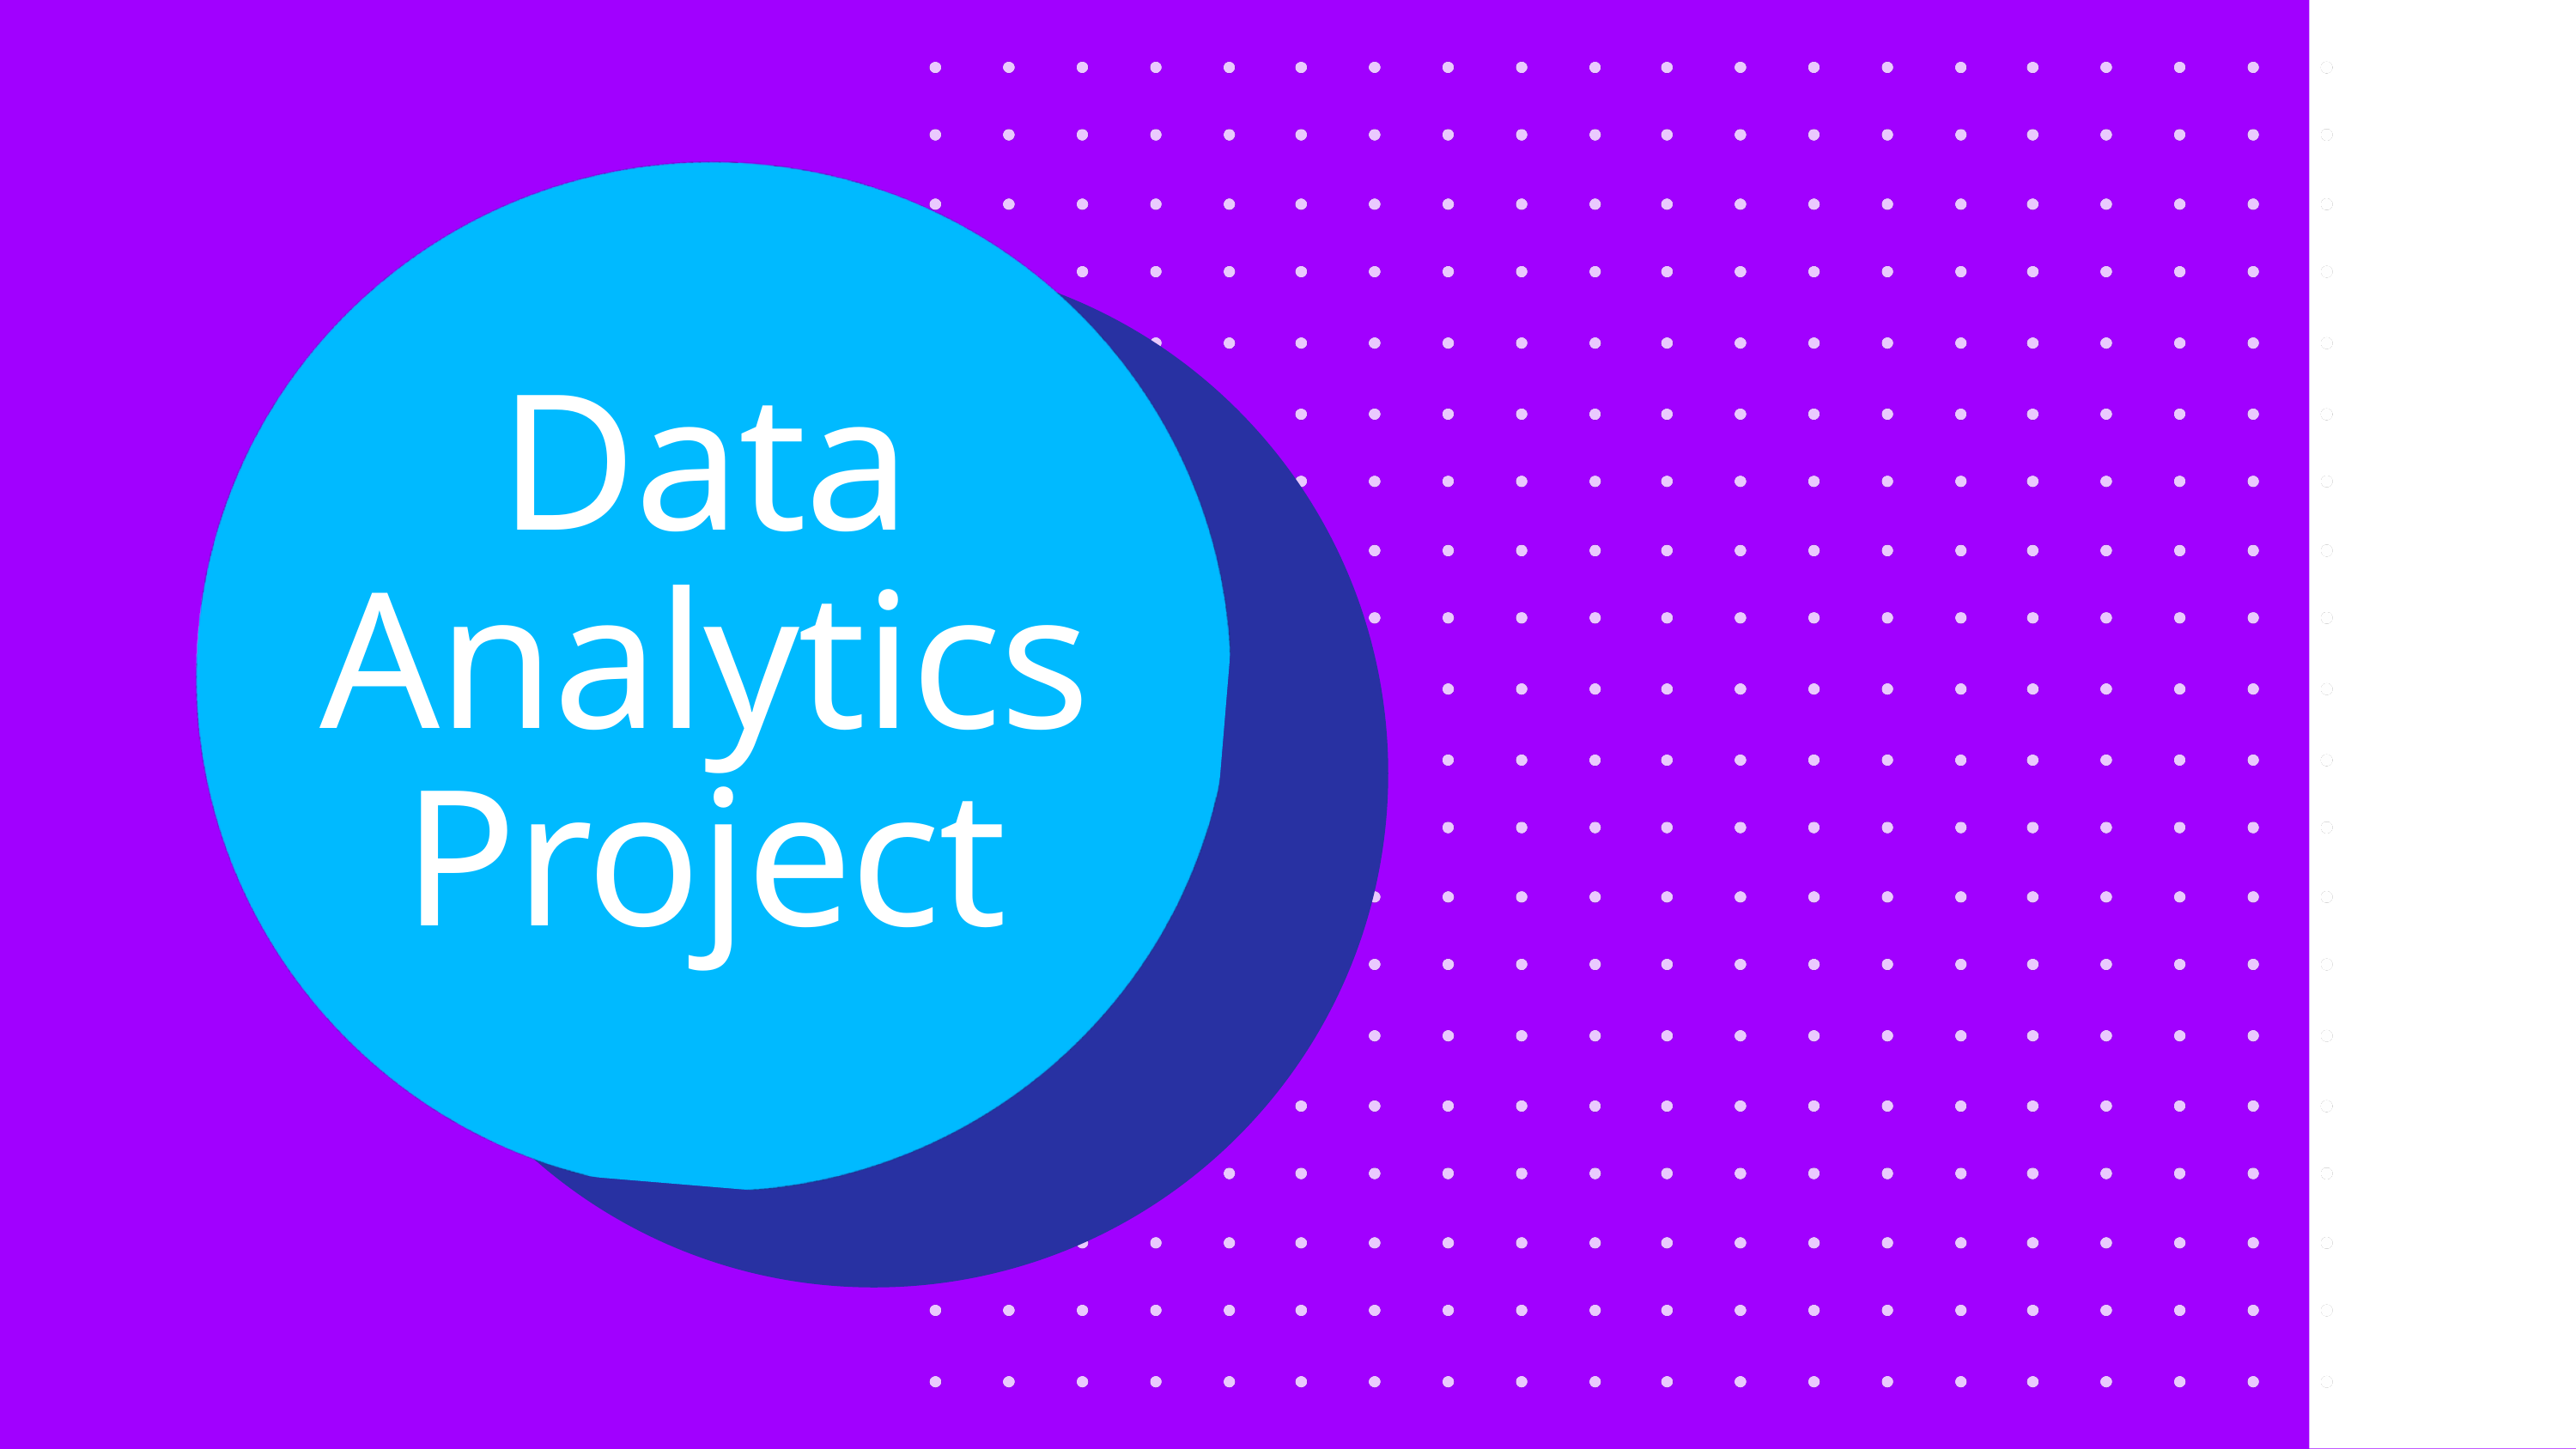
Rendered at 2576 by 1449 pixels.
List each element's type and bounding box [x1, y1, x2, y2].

text_box [2309, 0, 2576, 1449]
text_box [155, 115, 1388, 1288]
text_box [921, 57, 2337, 1392]
